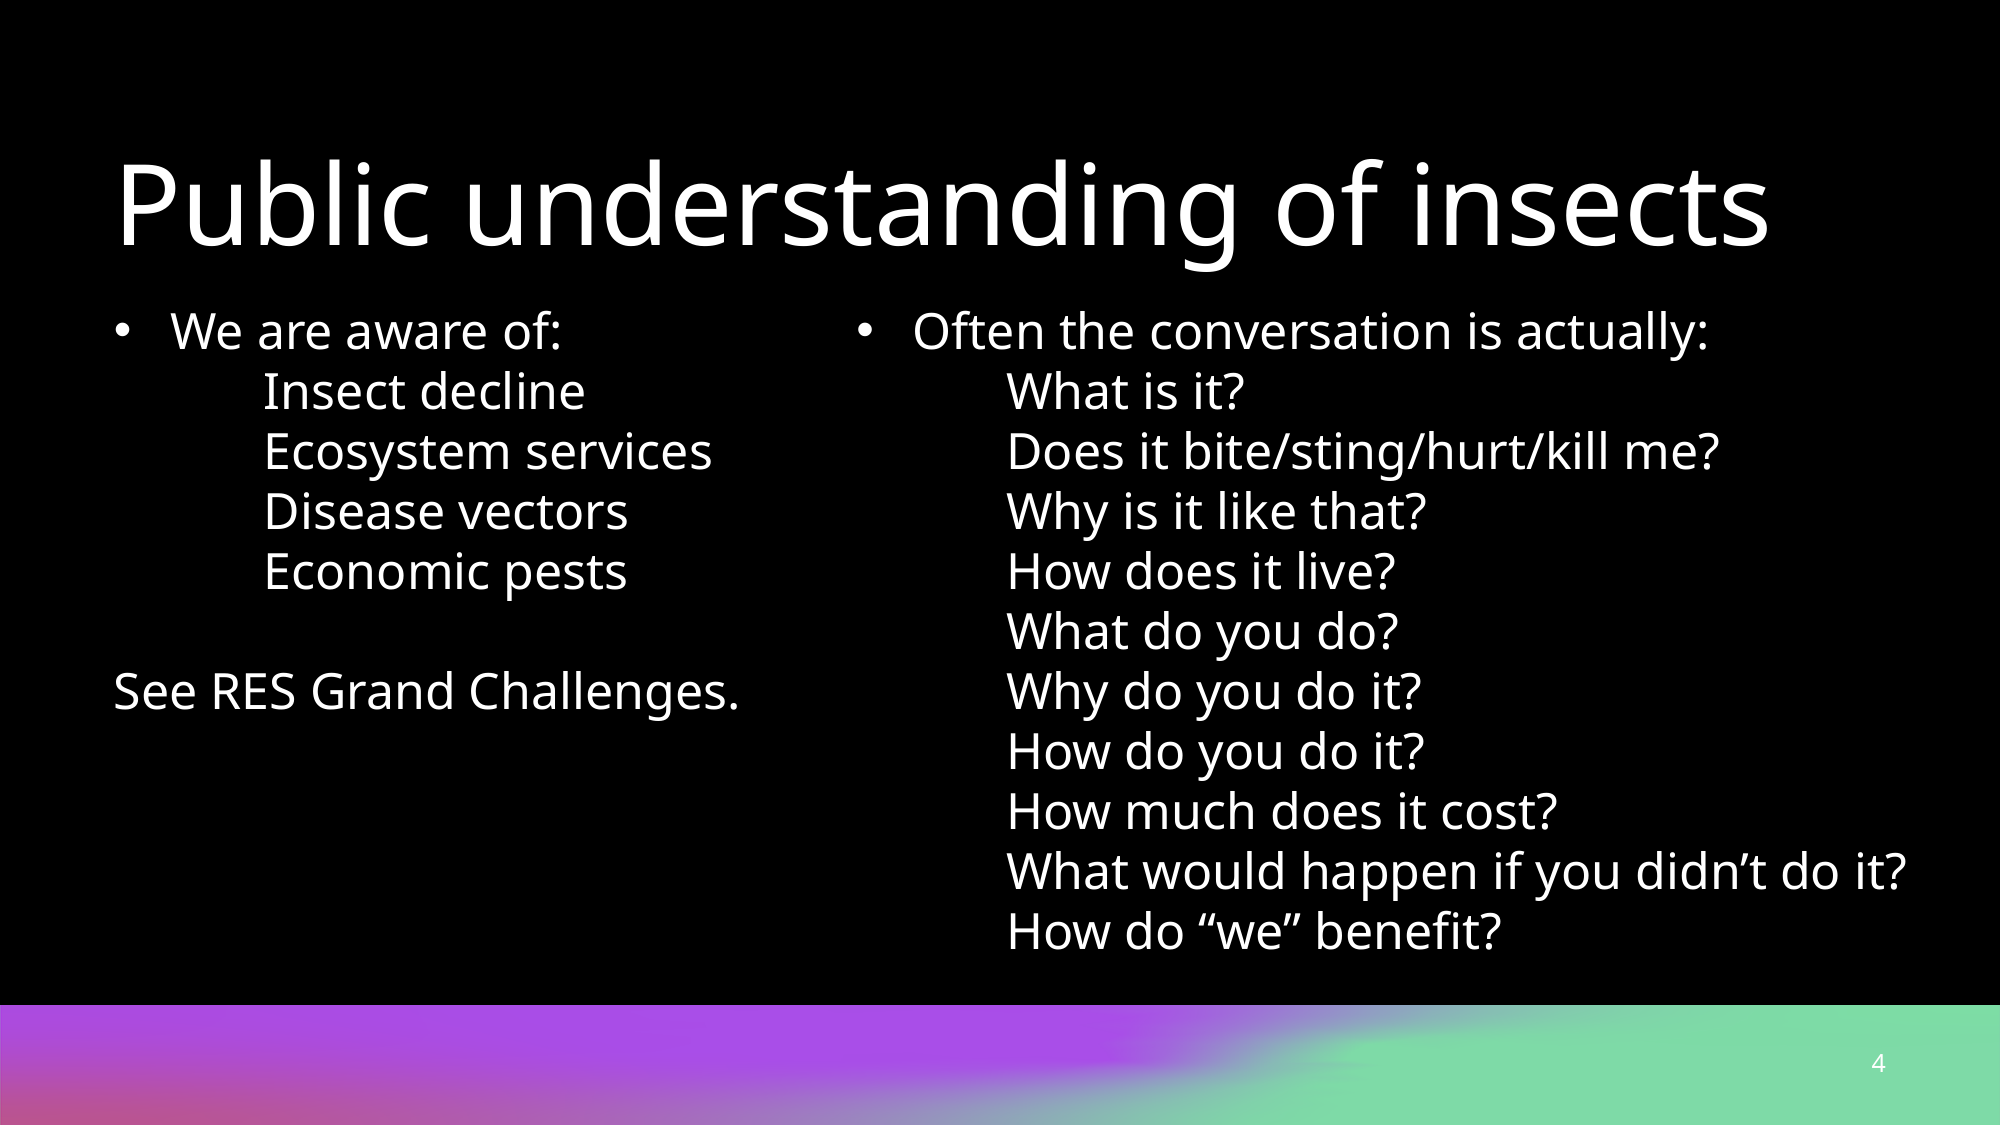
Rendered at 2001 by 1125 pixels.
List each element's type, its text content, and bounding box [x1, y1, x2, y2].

text_box Often the conversation is actually: What is it? Does it bite/sting/hurt/kill me? Why is it like that? How does it live? What do you do? Why do you do it? How do you do it? How much does it cost? What would happen if you didn’t do it? How do “we” benefit? [856, 299, 1986, 1006]
title Public understanding of insects [114, 119, 1931, 300]
picture [0, 1005, 2000, 1125]
list We are aware of: Insect decline Ecosystem services Disease vectors Economic pests See RES Grand Challenges. [114, 299, 837, 915]
